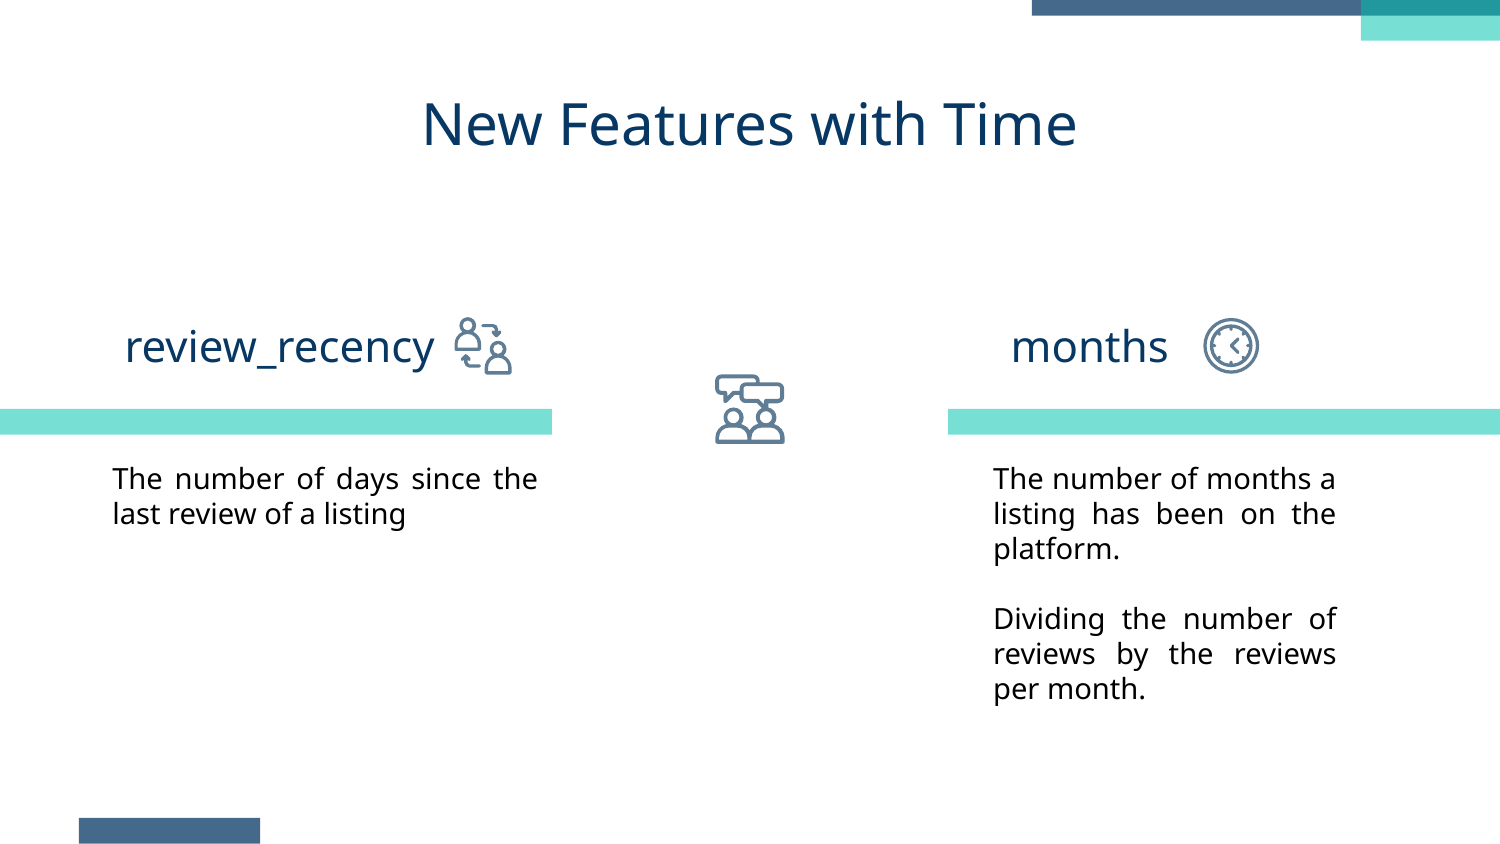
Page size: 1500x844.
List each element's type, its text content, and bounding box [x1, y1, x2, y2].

text_box months [995, 304, 1293, 387]
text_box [453, 316, 512, 375]
text_box [715, 374, 785, 444]
text_box The number of days since the last review of a listing [97, 445, 554, 546]
title New Features with Time [118, 88, 1382, 156]
text_box review_recency [109, 304, 495, 387]
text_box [1203, 317, 1260, 374]
text_box The number of months a listing has been on the platform. Dividing the number of reviews by the reviews per month. [978, 445, 1352, 721]
